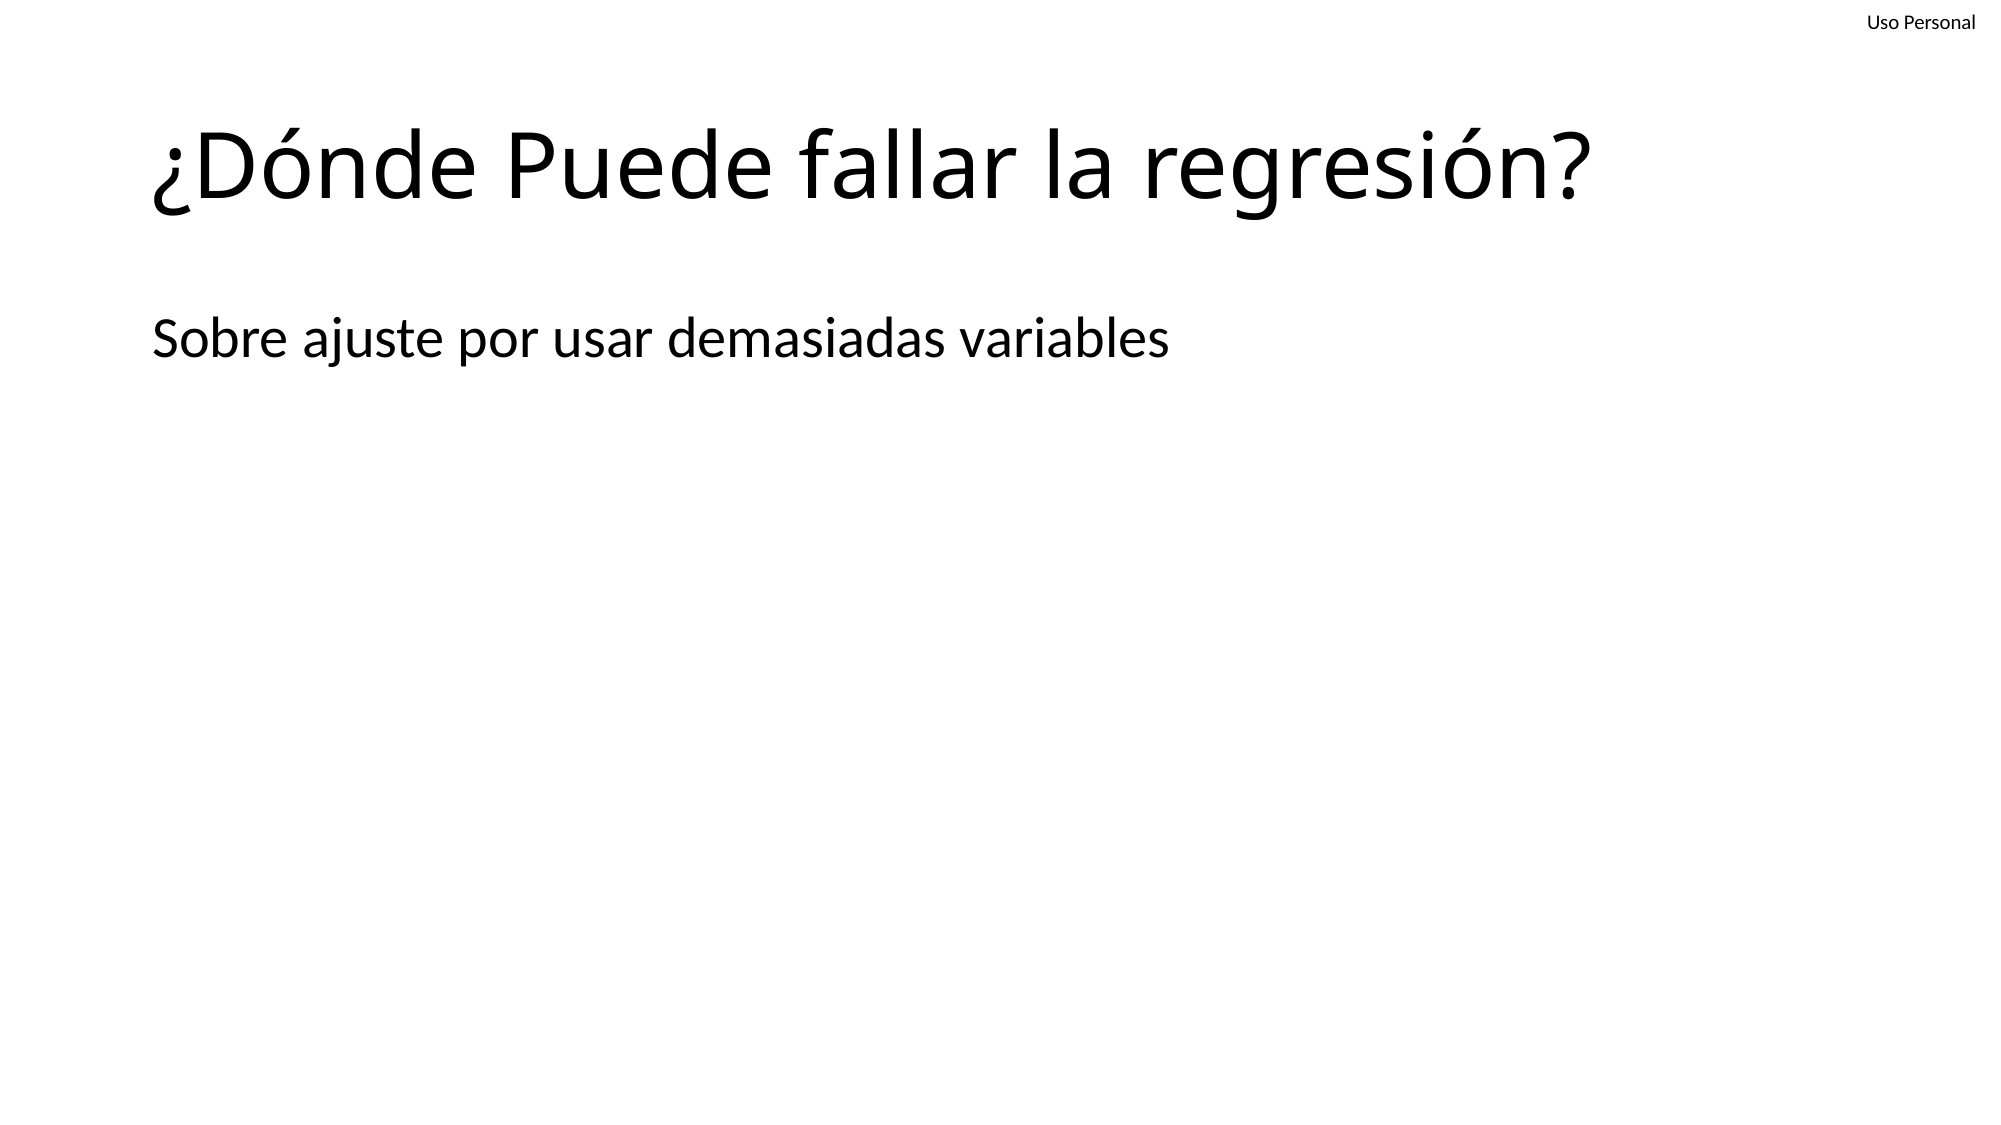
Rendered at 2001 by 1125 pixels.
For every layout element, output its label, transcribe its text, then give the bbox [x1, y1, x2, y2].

list Sobre ajuste por usar demasiadas variables [137, 299, 1863, 1014]
title ¿Dónde Puede fallar la regresión? [137, 59, 1863, 278]
